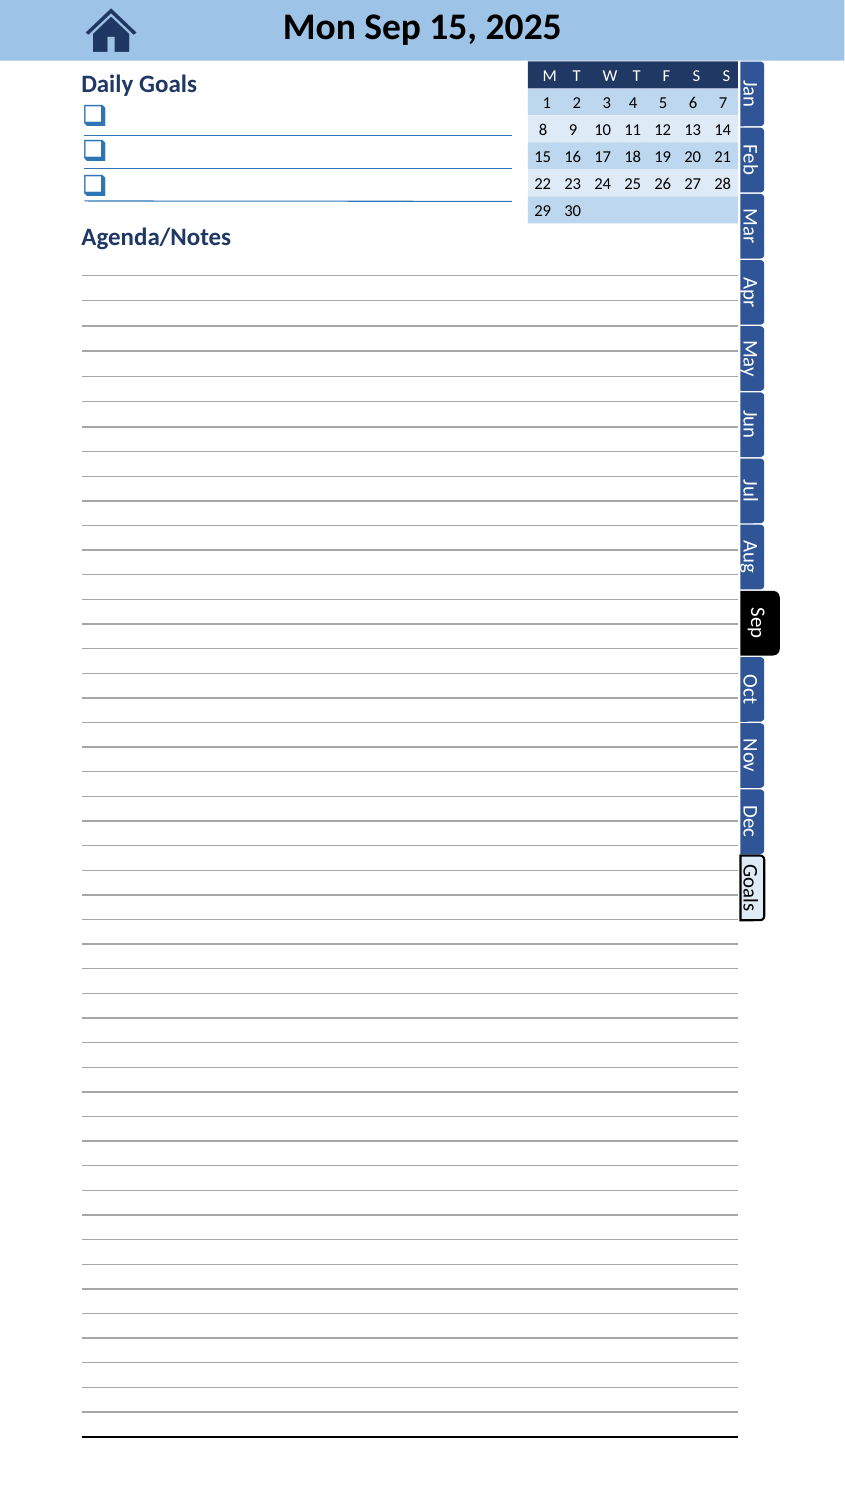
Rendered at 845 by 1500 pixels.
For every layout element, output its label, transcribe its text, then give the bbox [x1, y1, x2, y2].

list Mon Sep 15, 2025 [190, 0, 655, 61]
picture [82, 1, 140, 59]
